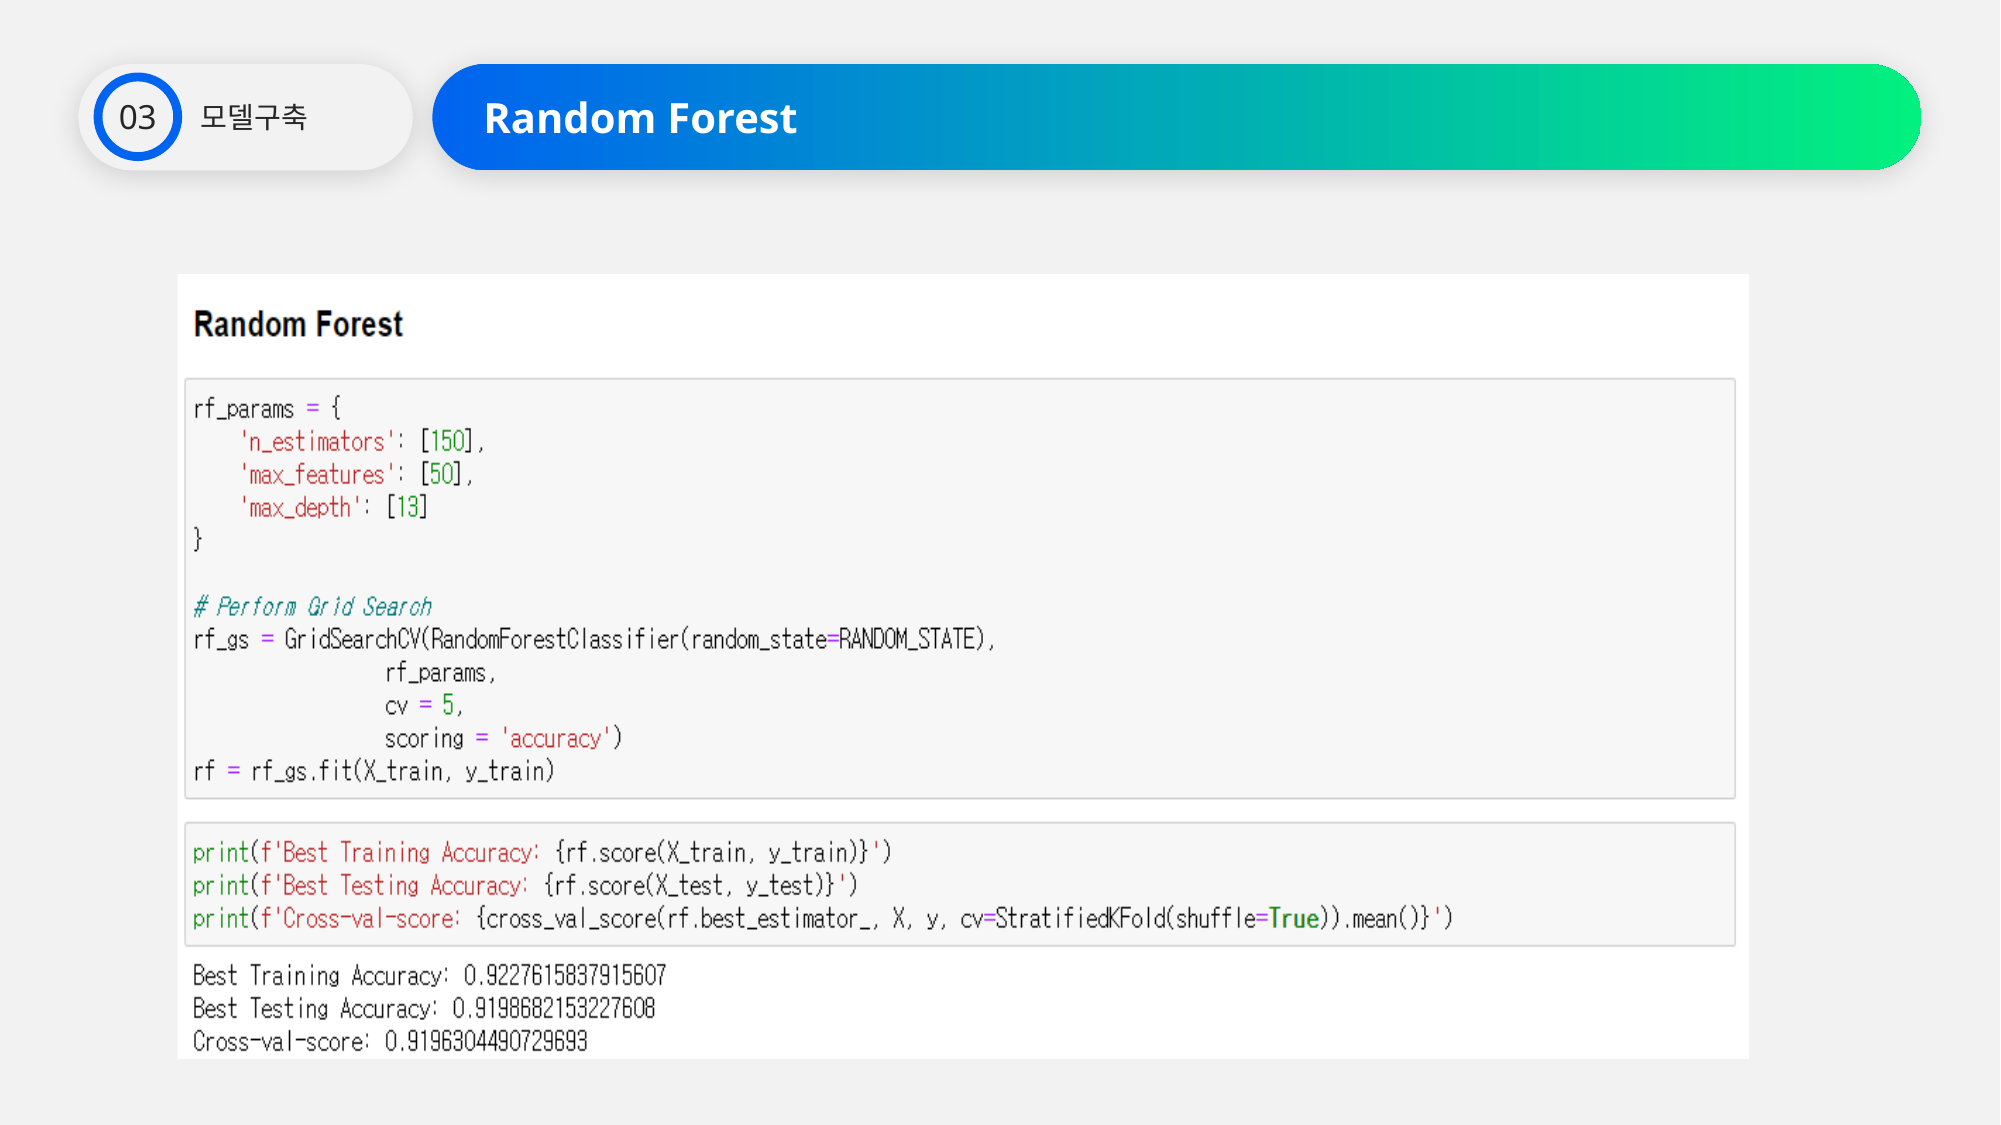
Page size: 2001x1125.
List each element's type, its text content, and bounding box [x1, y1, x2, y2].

text_box 모델구축 [77, 63, 414, 172]
text_box [77, 210, 1923, 1125]
text_box 03 [96, 75, 179, 158]
picture [177, 273, 1750, 1059]
text_box Random Forest [431, 63, 1923, 172]
